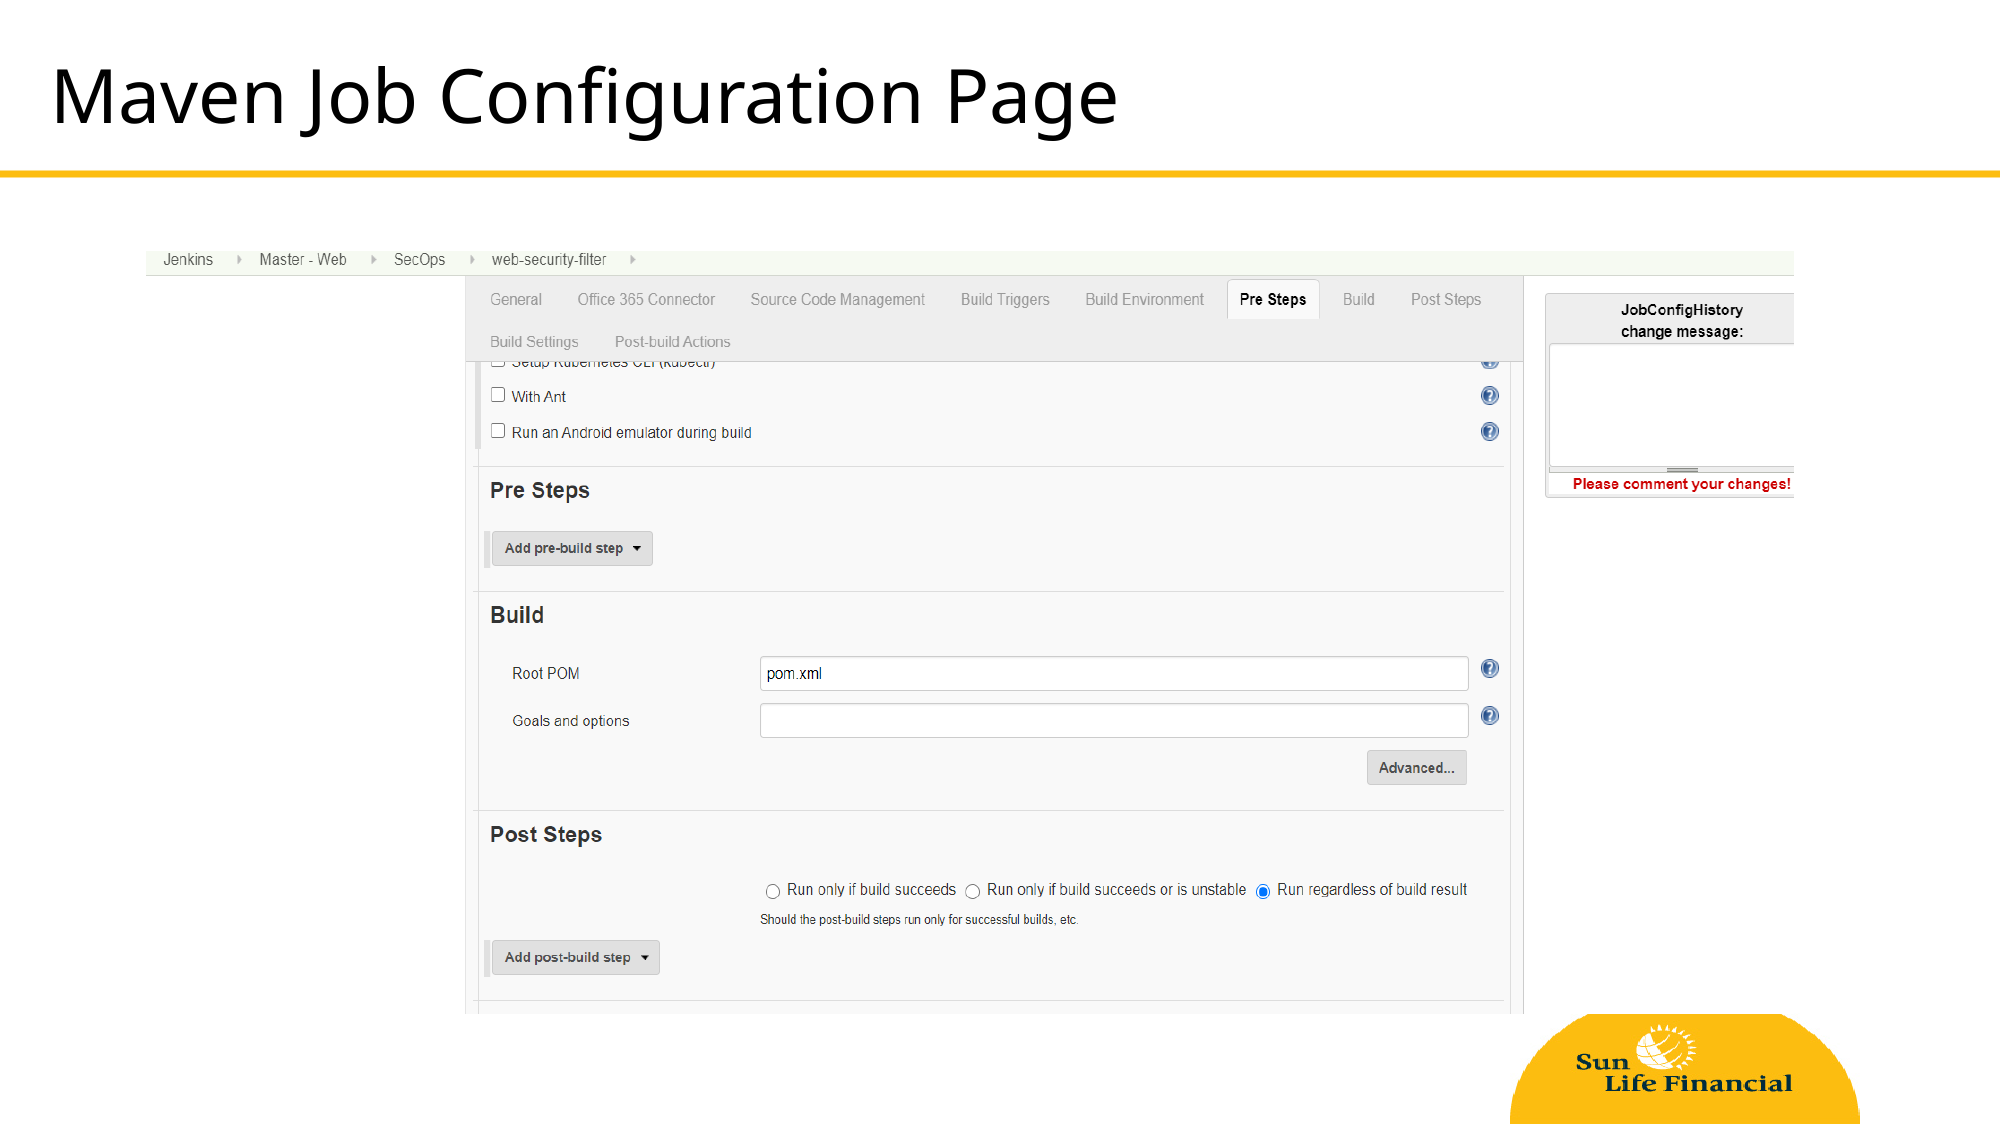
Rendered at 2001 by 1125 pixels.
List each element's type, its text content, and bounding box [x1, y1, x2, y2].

title Maven Job Configuration Page [35, 35, 1408, 164]
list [146, 251, 1794, 1014]
picture [0, 0, 2000, 1125]
